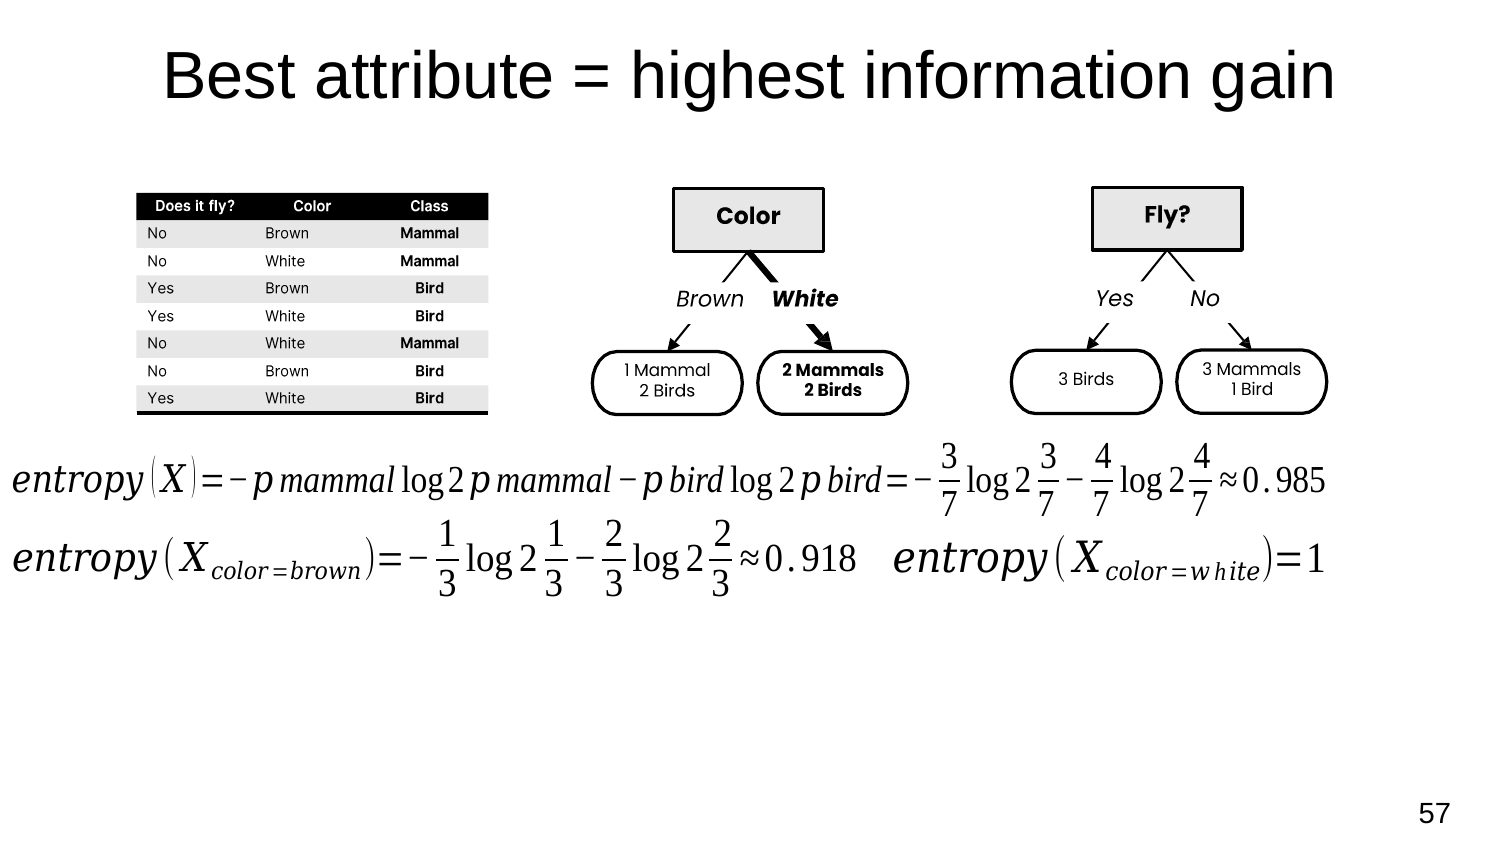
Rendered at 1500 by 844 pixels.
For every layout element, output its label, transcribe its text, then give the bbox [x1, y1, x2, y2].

text_box Best attribute = highest information gain [29, 16, 1472, 133]
text_box [415, 387, 451, 409]
table_cell [137, 358, 253, 385]
text_box [1202, 355, 1312, 386]
text_box [147, 277, 183, 299]
text_box [265, 360, 318, 382]
text_box [155, 195, 241, 217]
table_cell [137, 222, 253, 248]
text_box [265, 387, 313, 409]
text_box [661, 282, 756, 324]
text_box [265, 277, 318, 299]
text_box [400, 332, 469, 354]
text_box [639, 377, 703, 407]
text_box [805, 324, 833, 352]
text_box [804, 376, 870, 407]
text_box [415, 305, 451, 327]
table_cell [370, 385, 488, 411]
text_box [1231, 375, 1280, 406]
text_box [1058, 365, 1122, 396]
table_cell [253, 248, 370, 275]
text_box [400, 222, 469, 244]
text_box [1175, 281, 1236, 323]
table_cell [370, 330, 488, 358]
text_box [147, 332, 177, 354]
text_box [1166, 249, 1194, 280]
text_box [293, 195, 339, 217]
text_box [1144, 196, 1202, 237]
text_box [1080, 281, 1149, 323]
table_cell [370, 275, 488, 303]
text_box [757, 351, 908, 415]
text_box [1011, 350, 1162, 414]
text_box [592, 351, 743, 415]
table_header [137, 191, 253, 222]
table_cell [253, 303, 370, 330]
text_box [1095, 280, 1147, 320]
table_cell [253, 358, 370, 385]
text_box [147, 222, 177, 244]
text_box [400, 250, 469, 272]
text_box [147, 305, 183, 327]
text_box [265, 250, 313, 272]
text_box [410, 195, 456, 217]
text_box [415, 277, 451, 299]
table_header [253, 191, 370, 222]
text_box [716, 197, 793, 239]
text_box [756, 282, 854, 324]
slide_number 57 [1403, 779, 1494, 844]
table_cell [137, 385, 253, 411]
text_box [1190, 280, 1235, 320]
table_cell [370, 222, 488, 248]
table_header [370, 191, 488, 222]
text_box [1227, 323, 1252, 351]
table_cell [253, 330, 370, 358]
table_cell [370, 248, 488, 275]
text_box [147, 250, 177, 272]
text_box [147, 387, 183, 409]
table_cell [370, 303, 488, 330]
table_cell [137, 303, 253, 330]
text_box [1141, 249, 1167, 280]
table_cell [253, 275, 370, 303]
text_box [147, 360, 177, 382]
text_box [1176, 350, 1327, 414]
table_cell [253, 385, 370, 411]
table_cell [137, 248, 253, 275]
text_box [782, 356, 895, 387]
text_box [771, 281, 852, 321]
text_box [1086, 323, 1110, 350]
table_cell [253, 222, 370, 248]
text_box [265, 222, 318, 244]
text_box [667, 324, 691, 351]
table_cell [137, 330, 253, 358]
table_cell [137, 275, 253, 303]
text_box [676, 281, 758, 321]
text_box [1092, 187, 1243, 251]
table_cell [370, 358, 488, 385]
text_box [265, 332, 313, 354]
text_box [624, 356, 721, 387]
text_box [415, 360, 451, 382]
text_box [722, 250, 748, 281]
text_box [745, 249, 778, 282]
text_box [673, 188, 824, 252]
text_box [265, 305, 313, 327]
